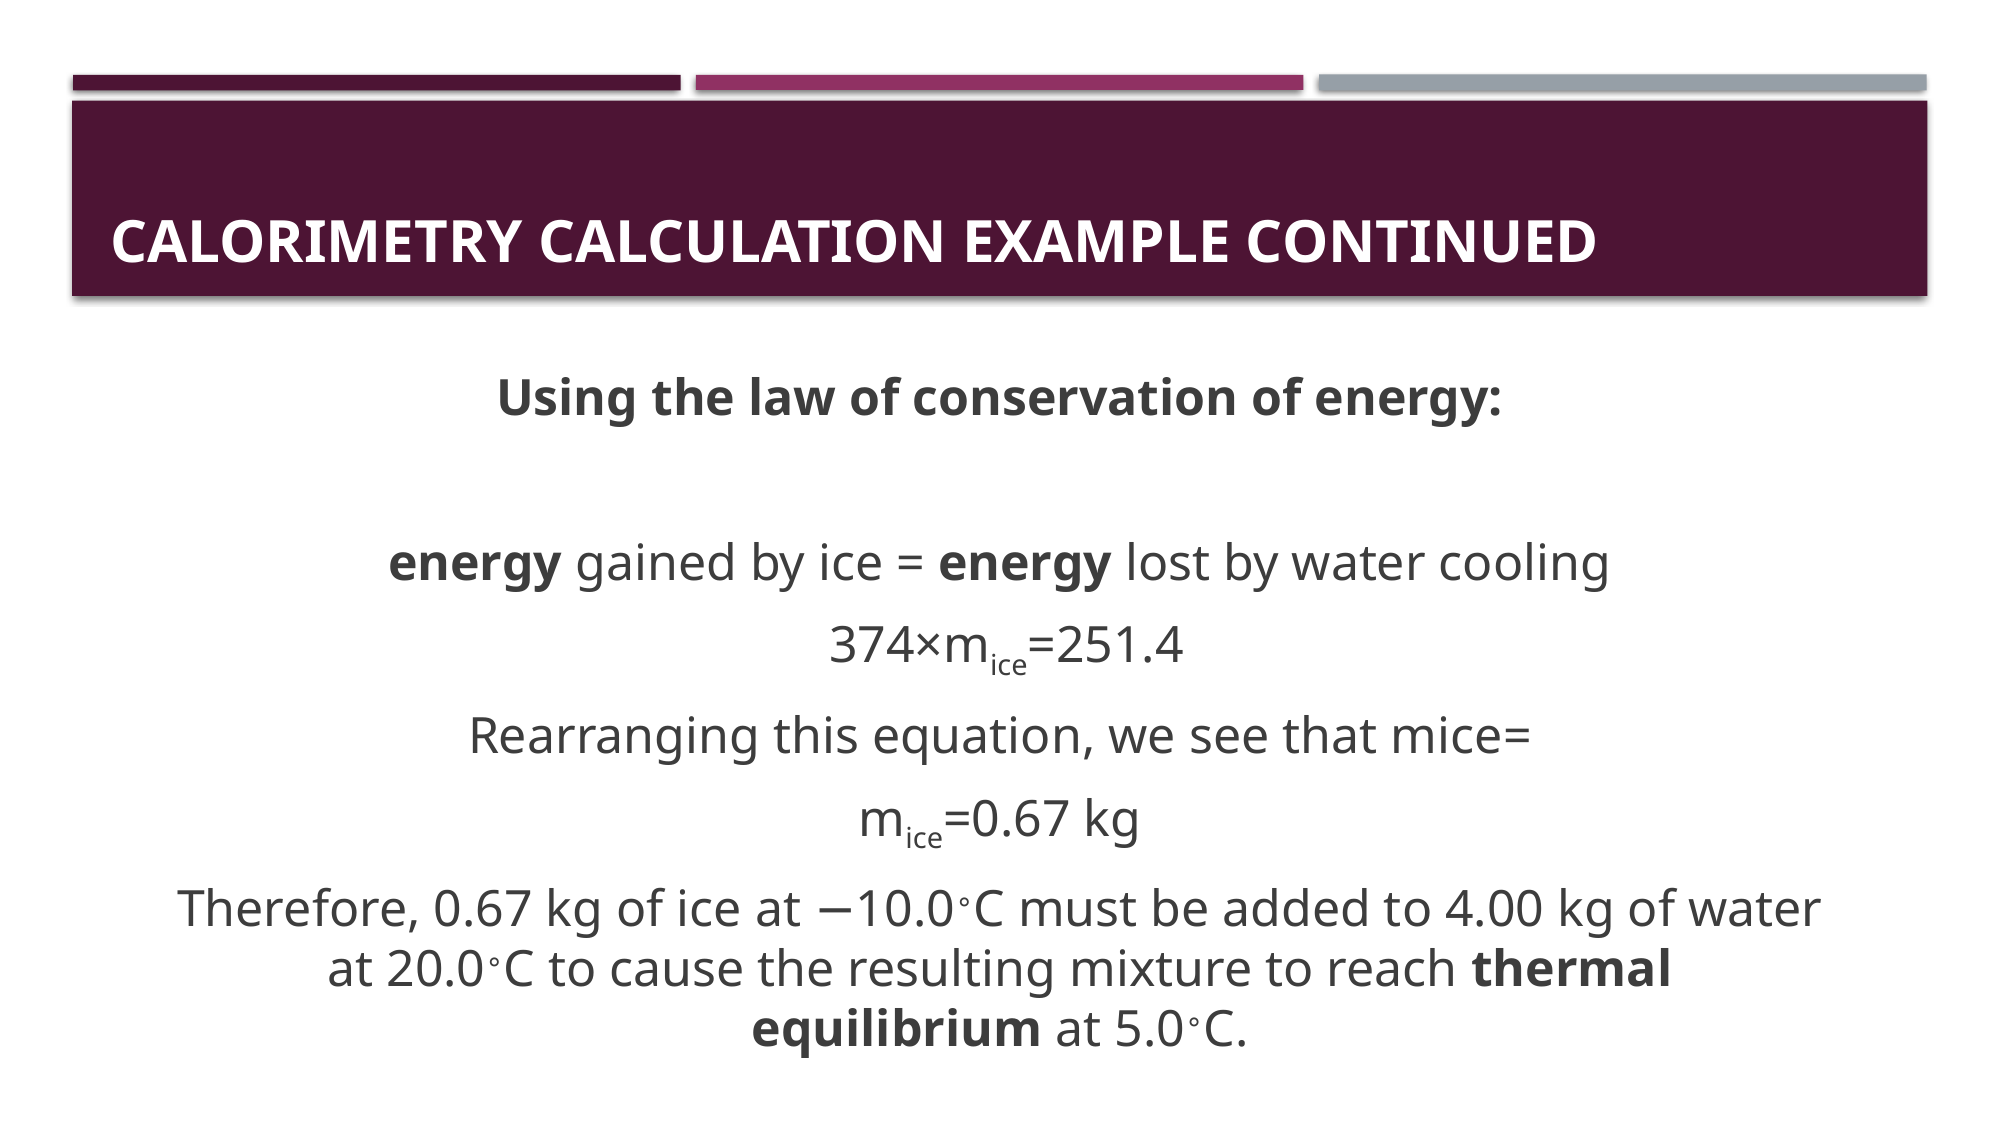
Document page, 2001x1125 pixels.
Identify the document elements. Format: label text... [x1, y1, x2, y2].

title Calorimetry calculation example Continued [95, 115, 1905, 282]
